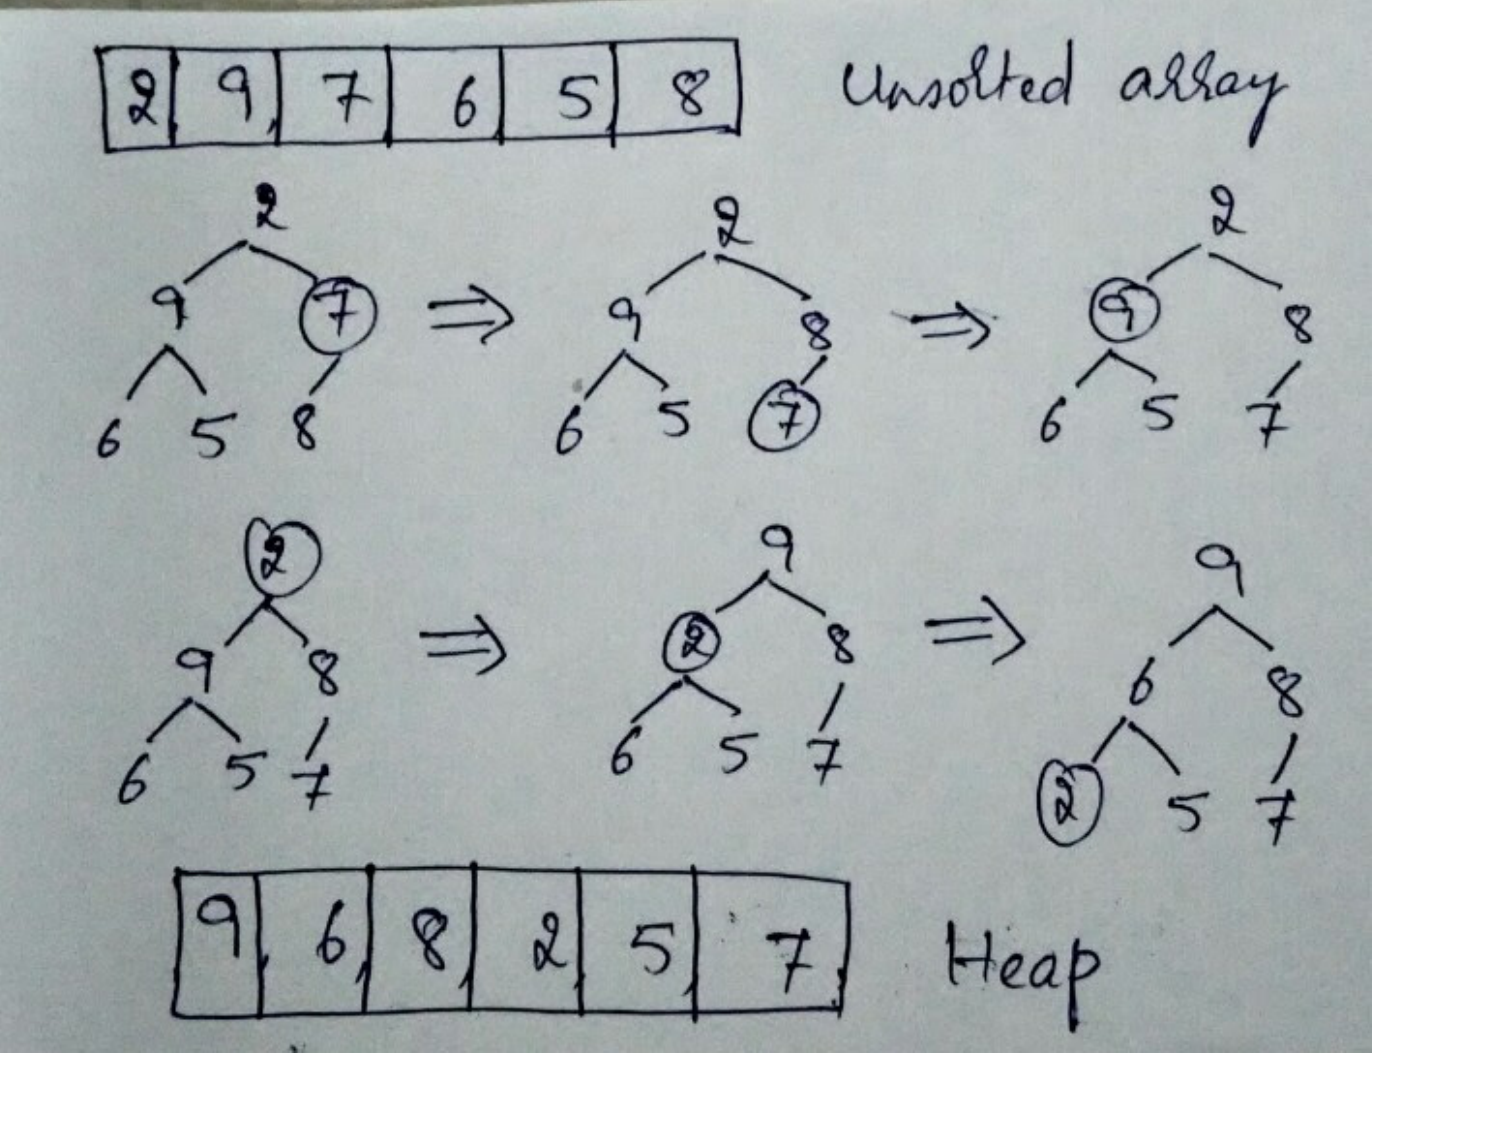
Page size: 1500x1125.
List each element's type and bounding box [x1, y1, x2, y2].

picture [0, 0, 1372, 1053]
